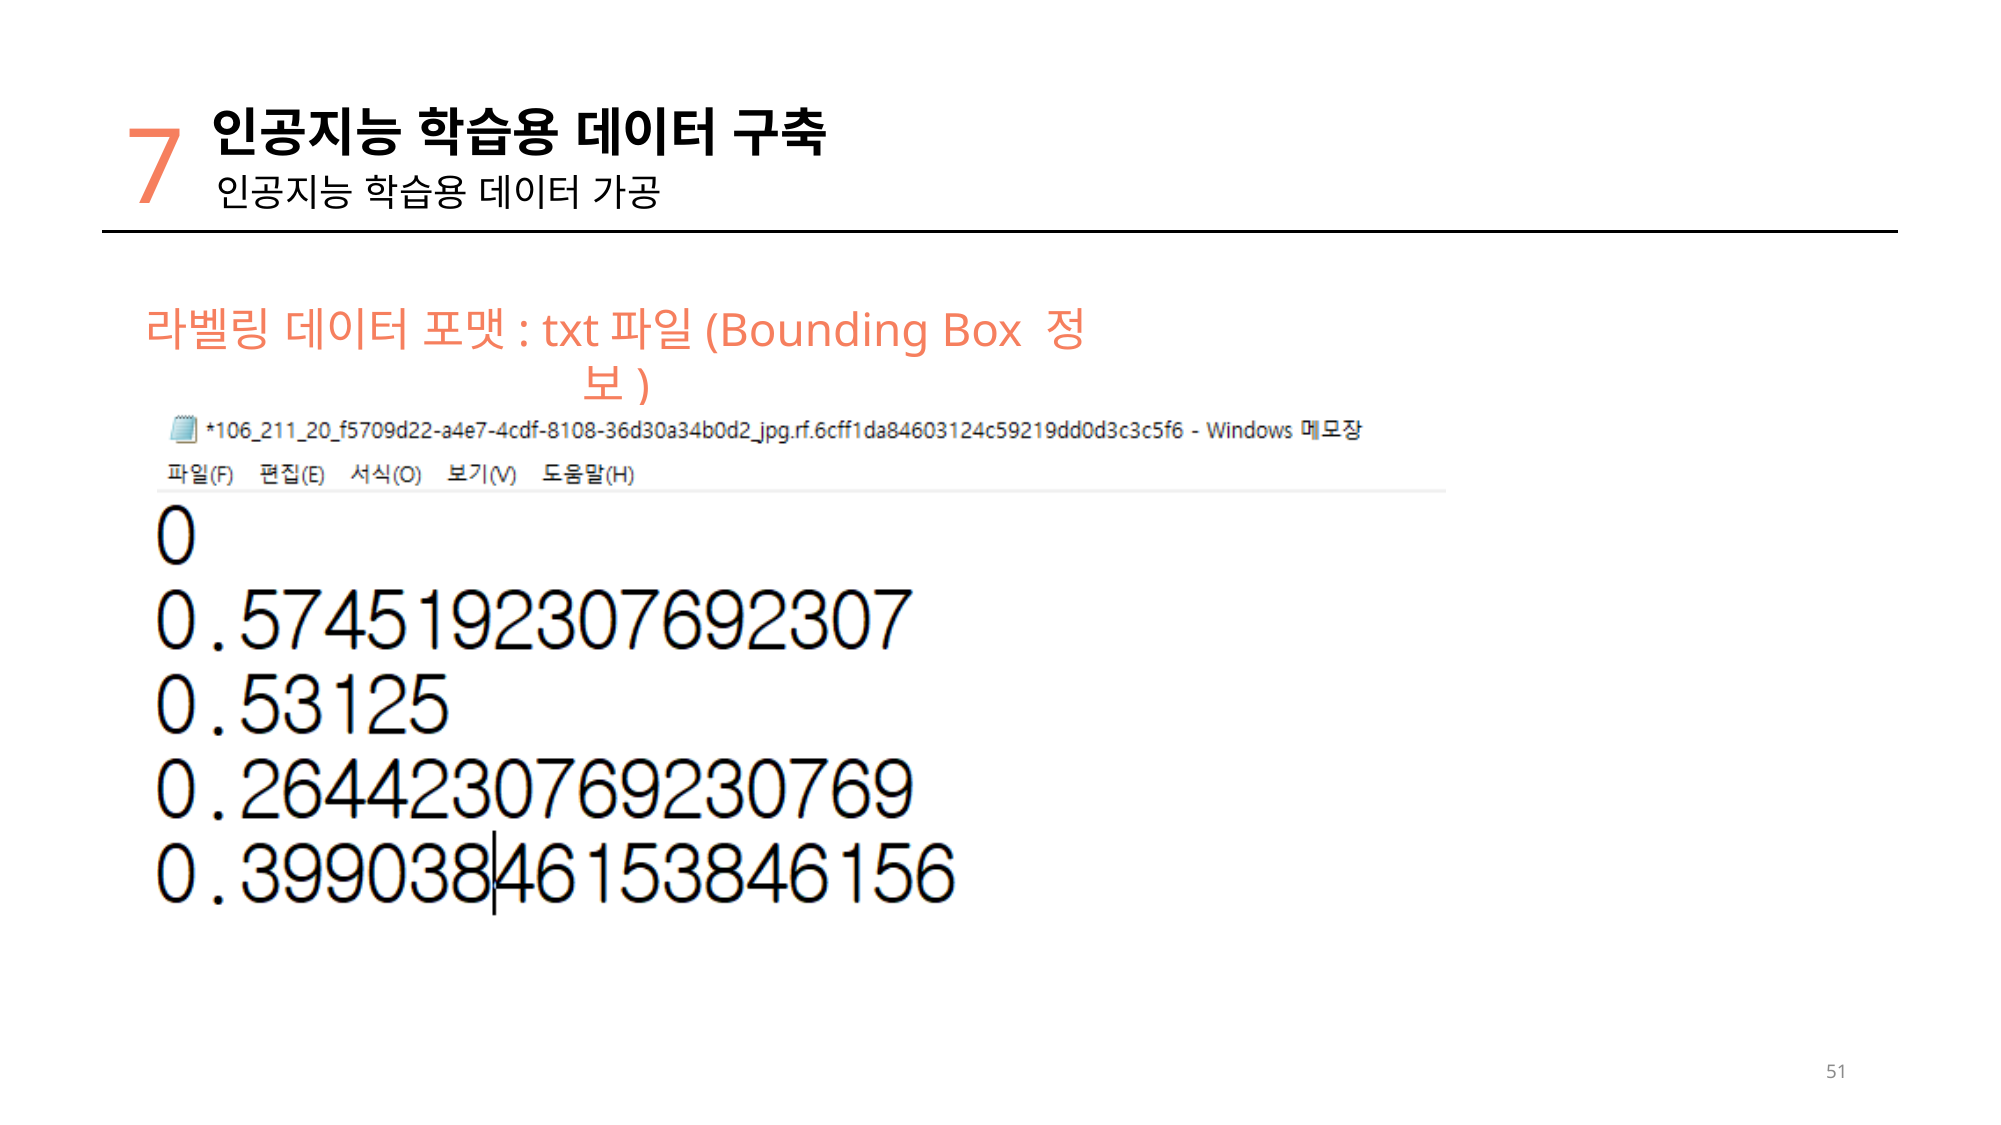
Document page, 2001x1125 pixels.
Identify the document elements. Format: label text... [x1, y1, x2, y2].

text_box 인공지능 학습용 데이터 구축 [209, 91, 843, 169]
picture [156, 405, 1446, 949]
text_box 인공지능 학습용 데이터 가공 [209, 169, 677, 222]
text_box 7 [102, 91, 209, 231]
text_box 라벨링 데이터 포맷: txt파일(Bounding Box 정보) [102, 293, 1131, 418]
slide_number 51 [1412, 1042, 1863, 1103]
